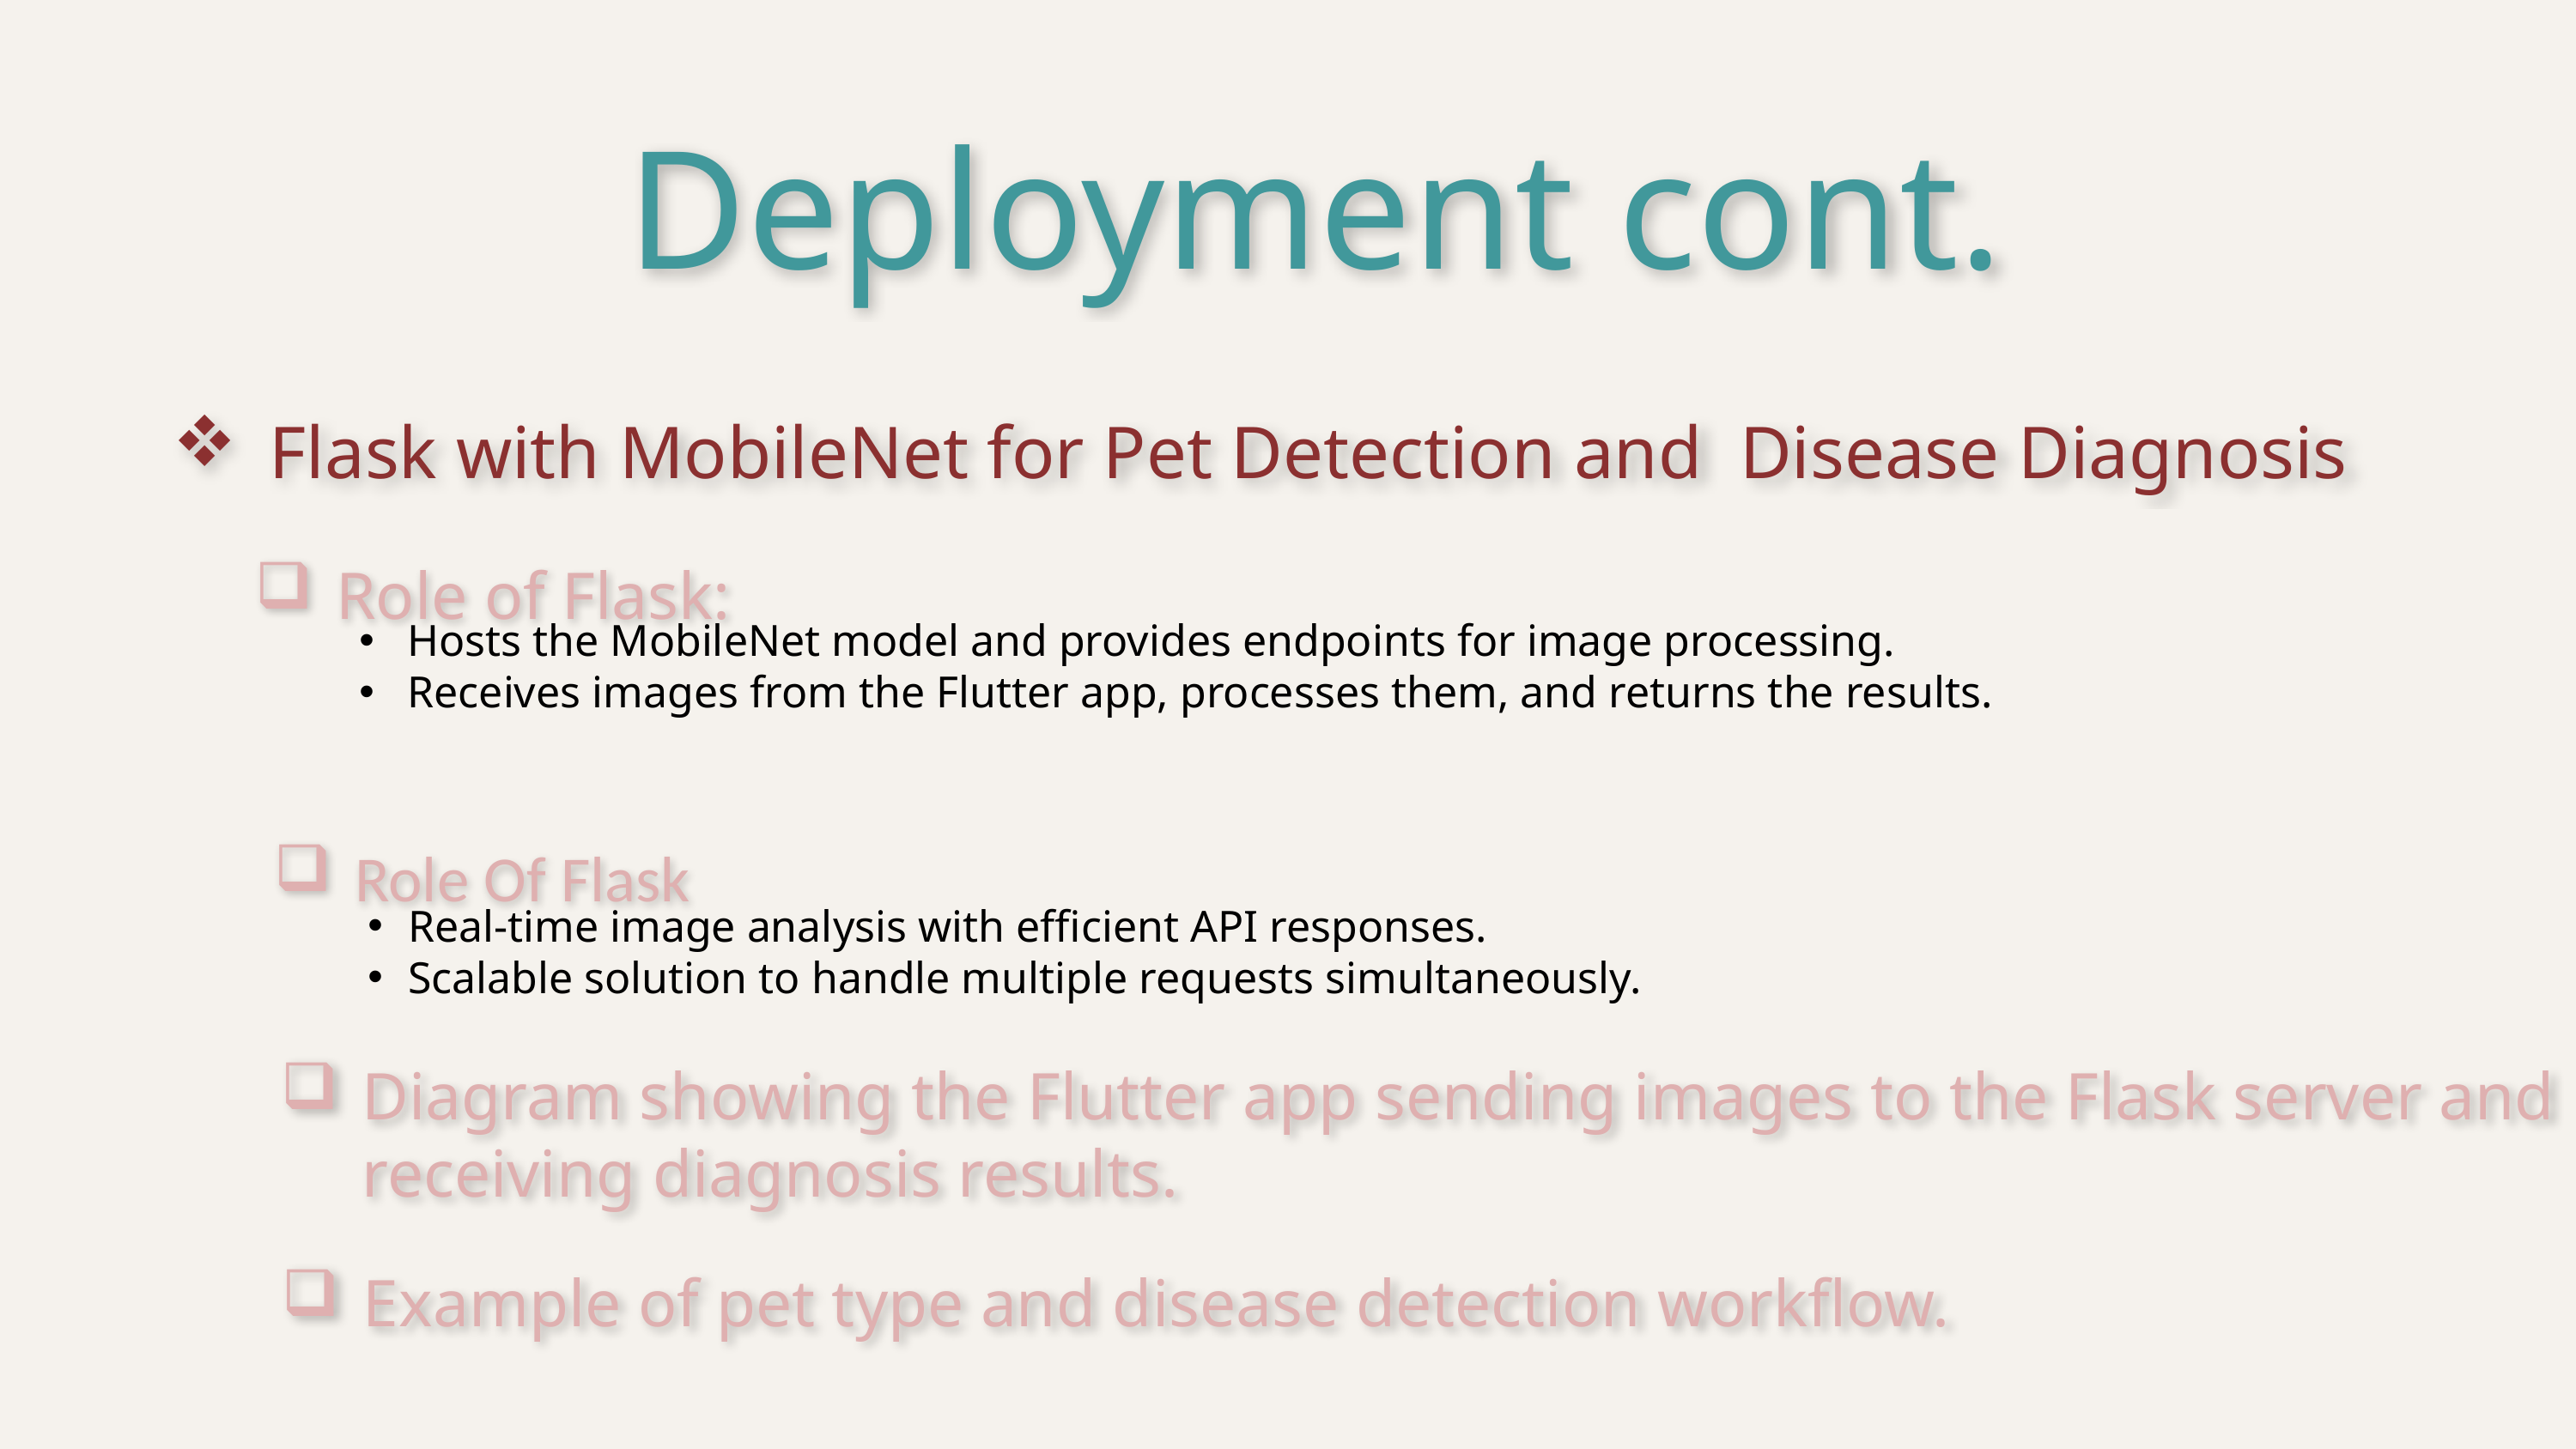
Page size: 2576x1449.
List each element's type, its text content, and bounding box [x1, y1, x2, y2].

text_box Hosts the MobileNet model and provides endpoints for image processing. Receives images from the Flutter app, processes them, and returns the results. [346, 555, 2050, 724]
text_box Diagram showing the Flutter app sending images to the Flask server and receiving diagnosis results. [281, 1055, 2576, 1210]
text_box Role Of Flask [23, 684, 941, 915]
text_box Real-time image analysis with efficient API responses. Scalable solution to handle multiple requests simultaneously. [355, 893, 1768, 1009]
text_box Flask with MobileNet for Pet Detection and Disease Diagnosis [0, 263, 2576, 494]
text_box Example of pet type and disease detection workflow. [282, 1262, 2073, 1340]
text_box Role of Flask: [34, 402, 952, 633]
text_box Deployment cont. [0, 71, 2576, 258]
